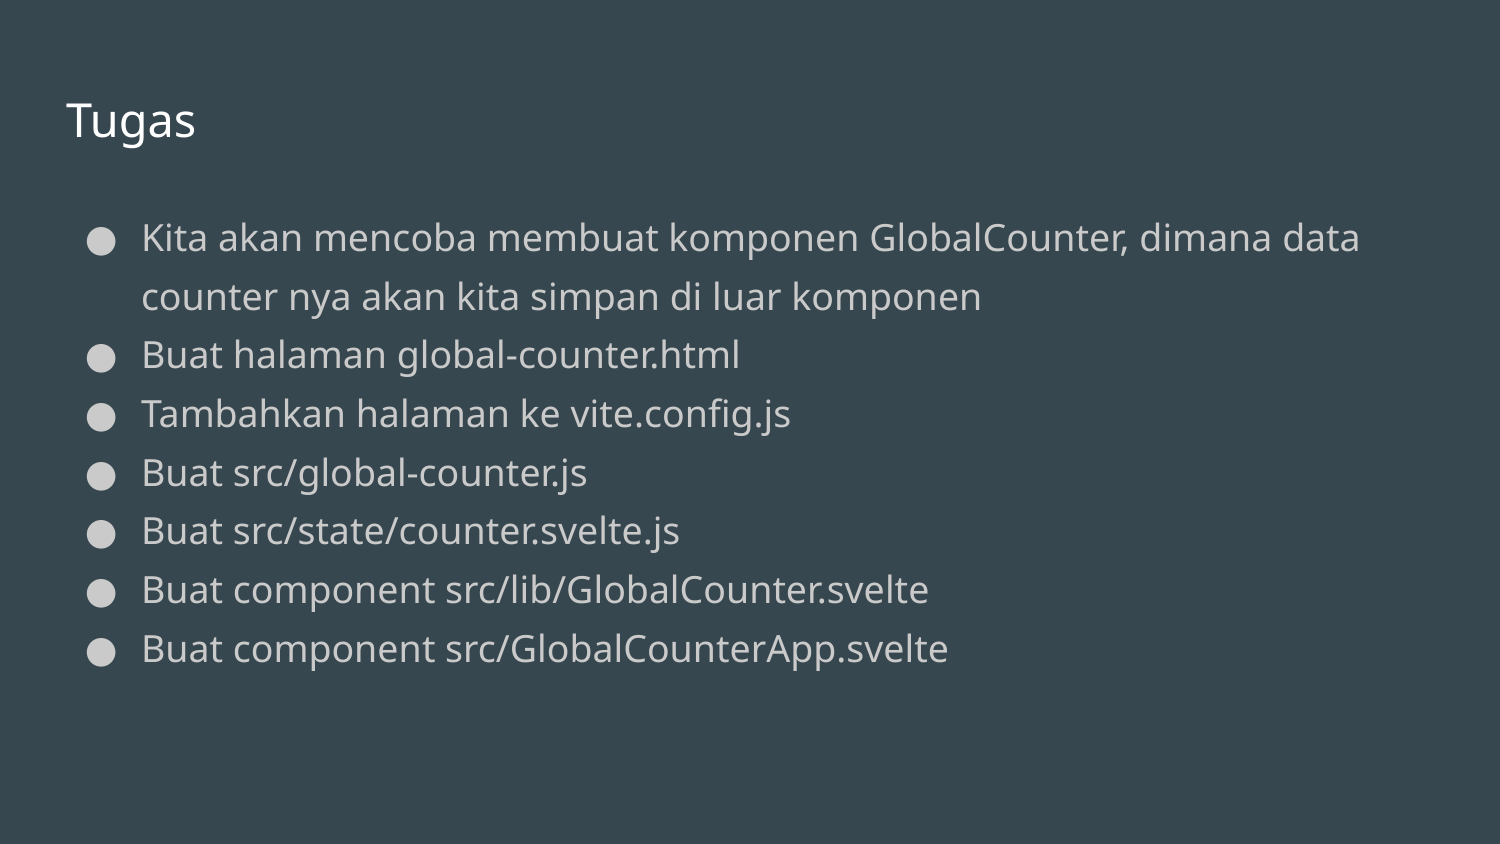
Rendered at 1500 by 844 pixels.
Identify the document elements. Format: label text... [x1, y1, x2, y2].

title Tugas [51, 72, 1449, 167]
list Kita akan mencoba membuat komponen GlobalCounter, dimana data counter nya akan kita simpan di luar komponen Buat halaman global-counter.html Tambahkan halaman ke vite.config.js Buat src/global-counter.js Buat src/state/counter.svelte.js Buat component src/lib/GlobalCounter.svelte Buat component src/GlobalCounterApp.svelte [51, 189, 1449, 750]
